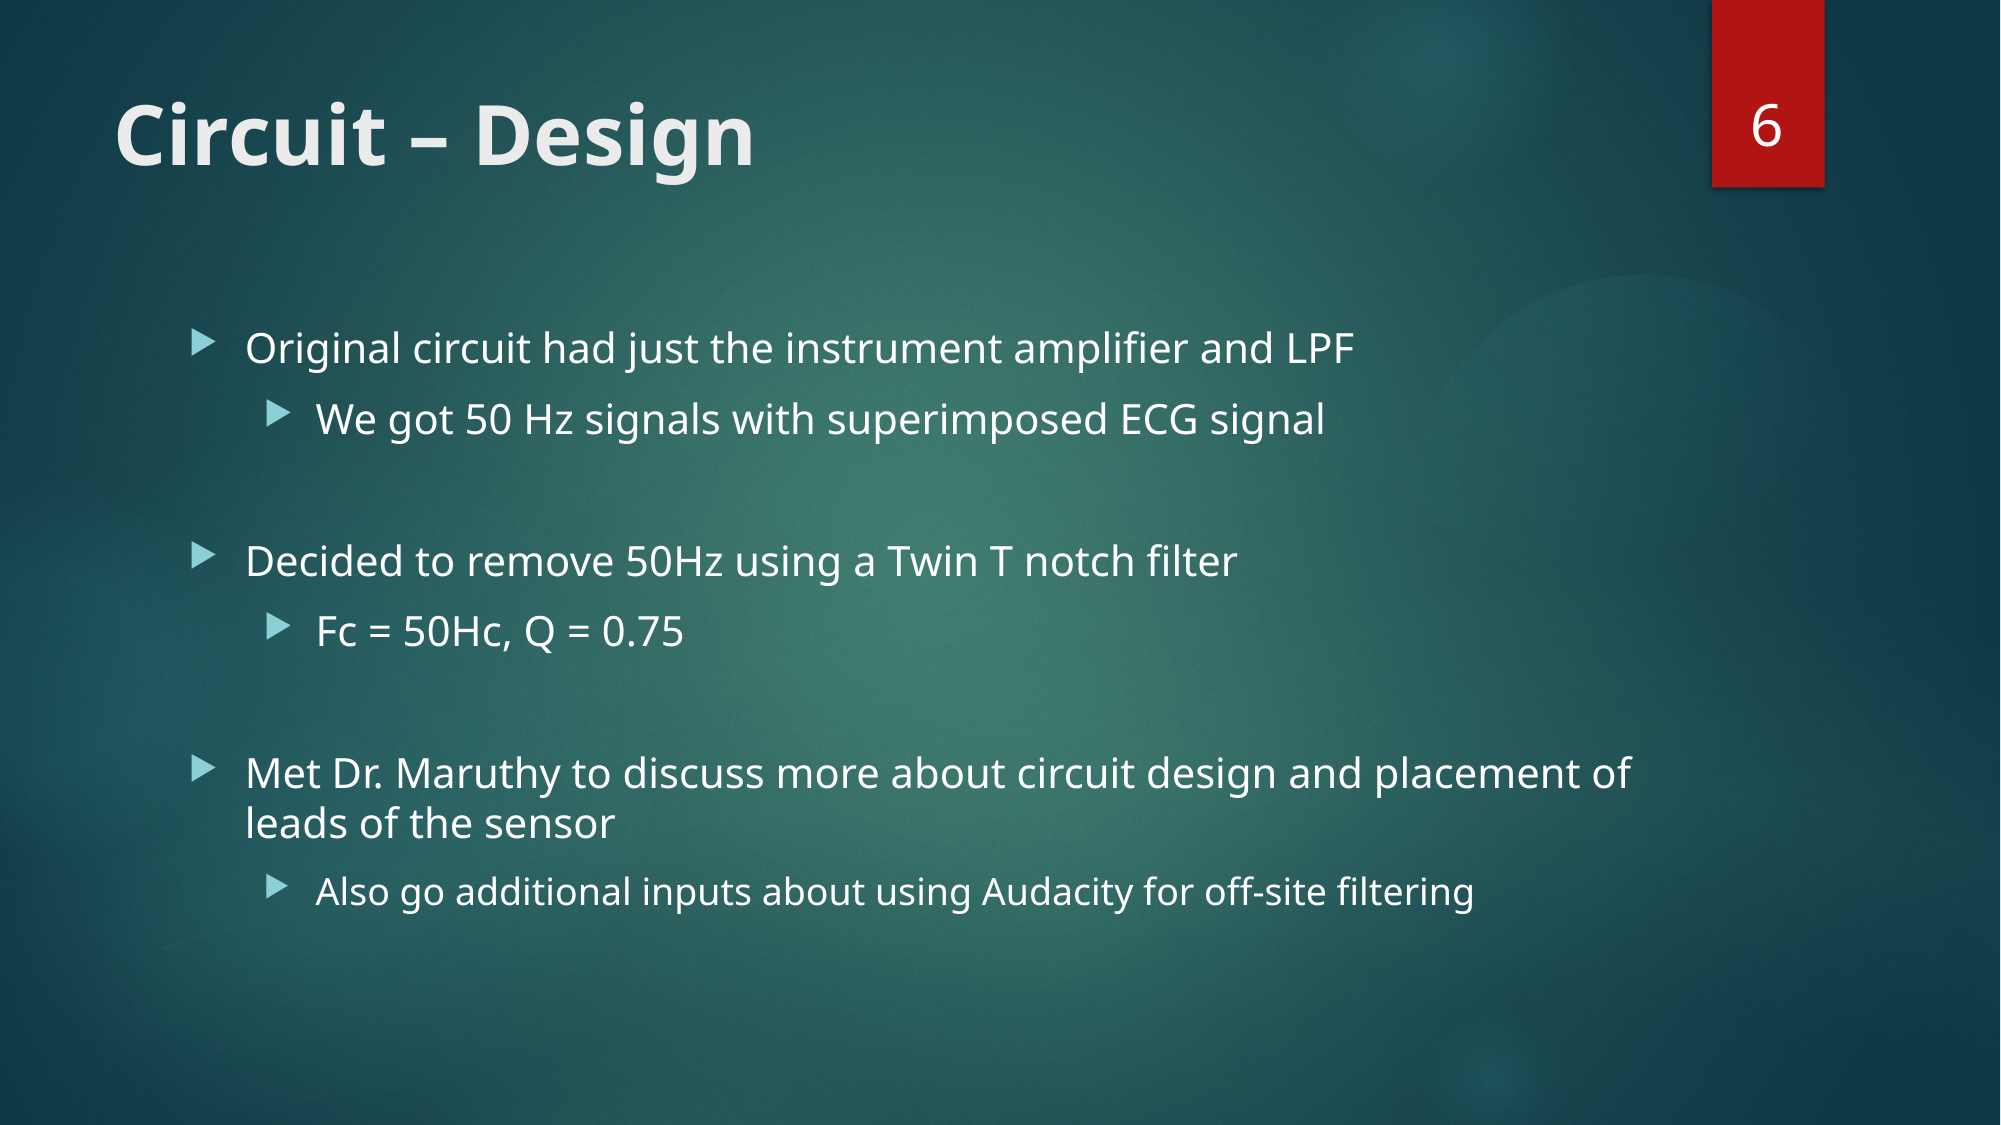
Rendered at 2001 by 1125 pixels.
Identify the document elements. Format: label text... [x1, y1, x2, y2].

title Circuit – Design [105, 73, 1650, 305]
list Original circuit had just the instrument amplifier and LPF We got 50 Hz signals with superimposed ECG signal Decided to remove 50Hz using a Twin T notch filter Fc = 50Hc, Q = 0.75 Met Dr. Maruthy to discuss more about circuit design and placement of leads of the sensor Also go additional inputs about using Audacity for off-site filtering [180, 313, 1650, 1003]
picture [0, 0, 2001, 1125]
slide_number 6 [1701, 17, 1833, 175]
